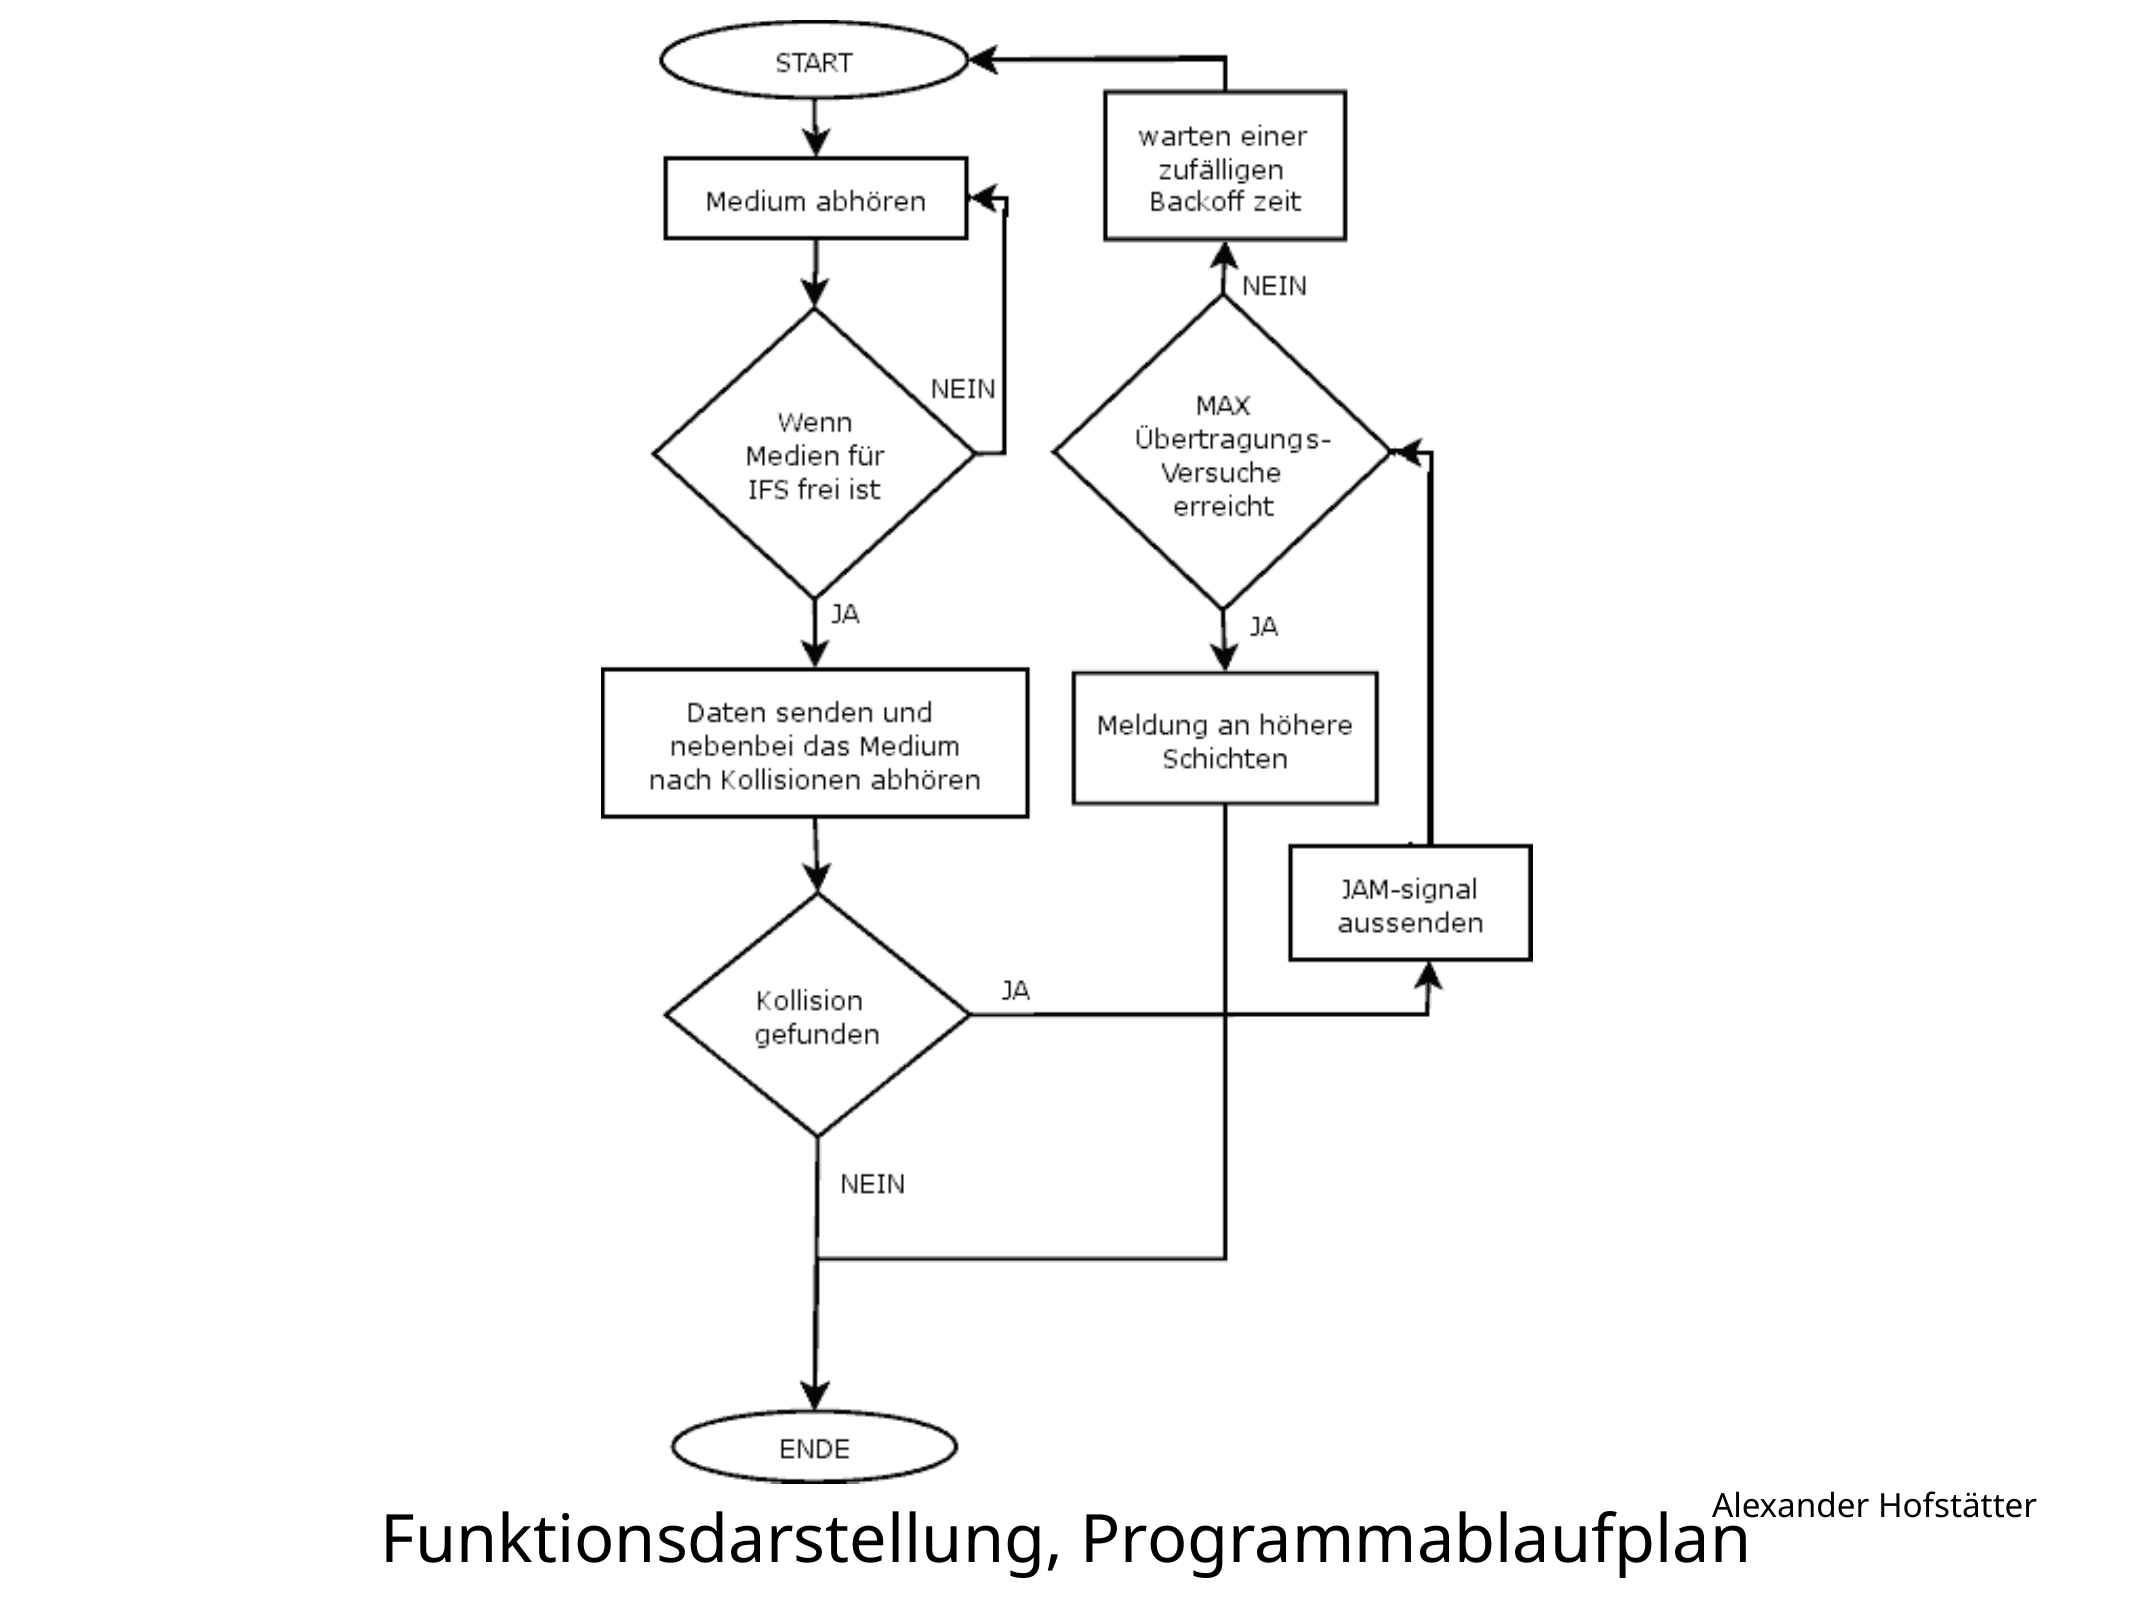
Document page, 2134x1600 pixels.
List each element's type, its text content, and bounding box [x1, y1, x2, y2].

picture [600, 20, 1533, 1484]
list Funktionsdarstellung, Programmablaufplan [207, 1486, 1926, 1600]
